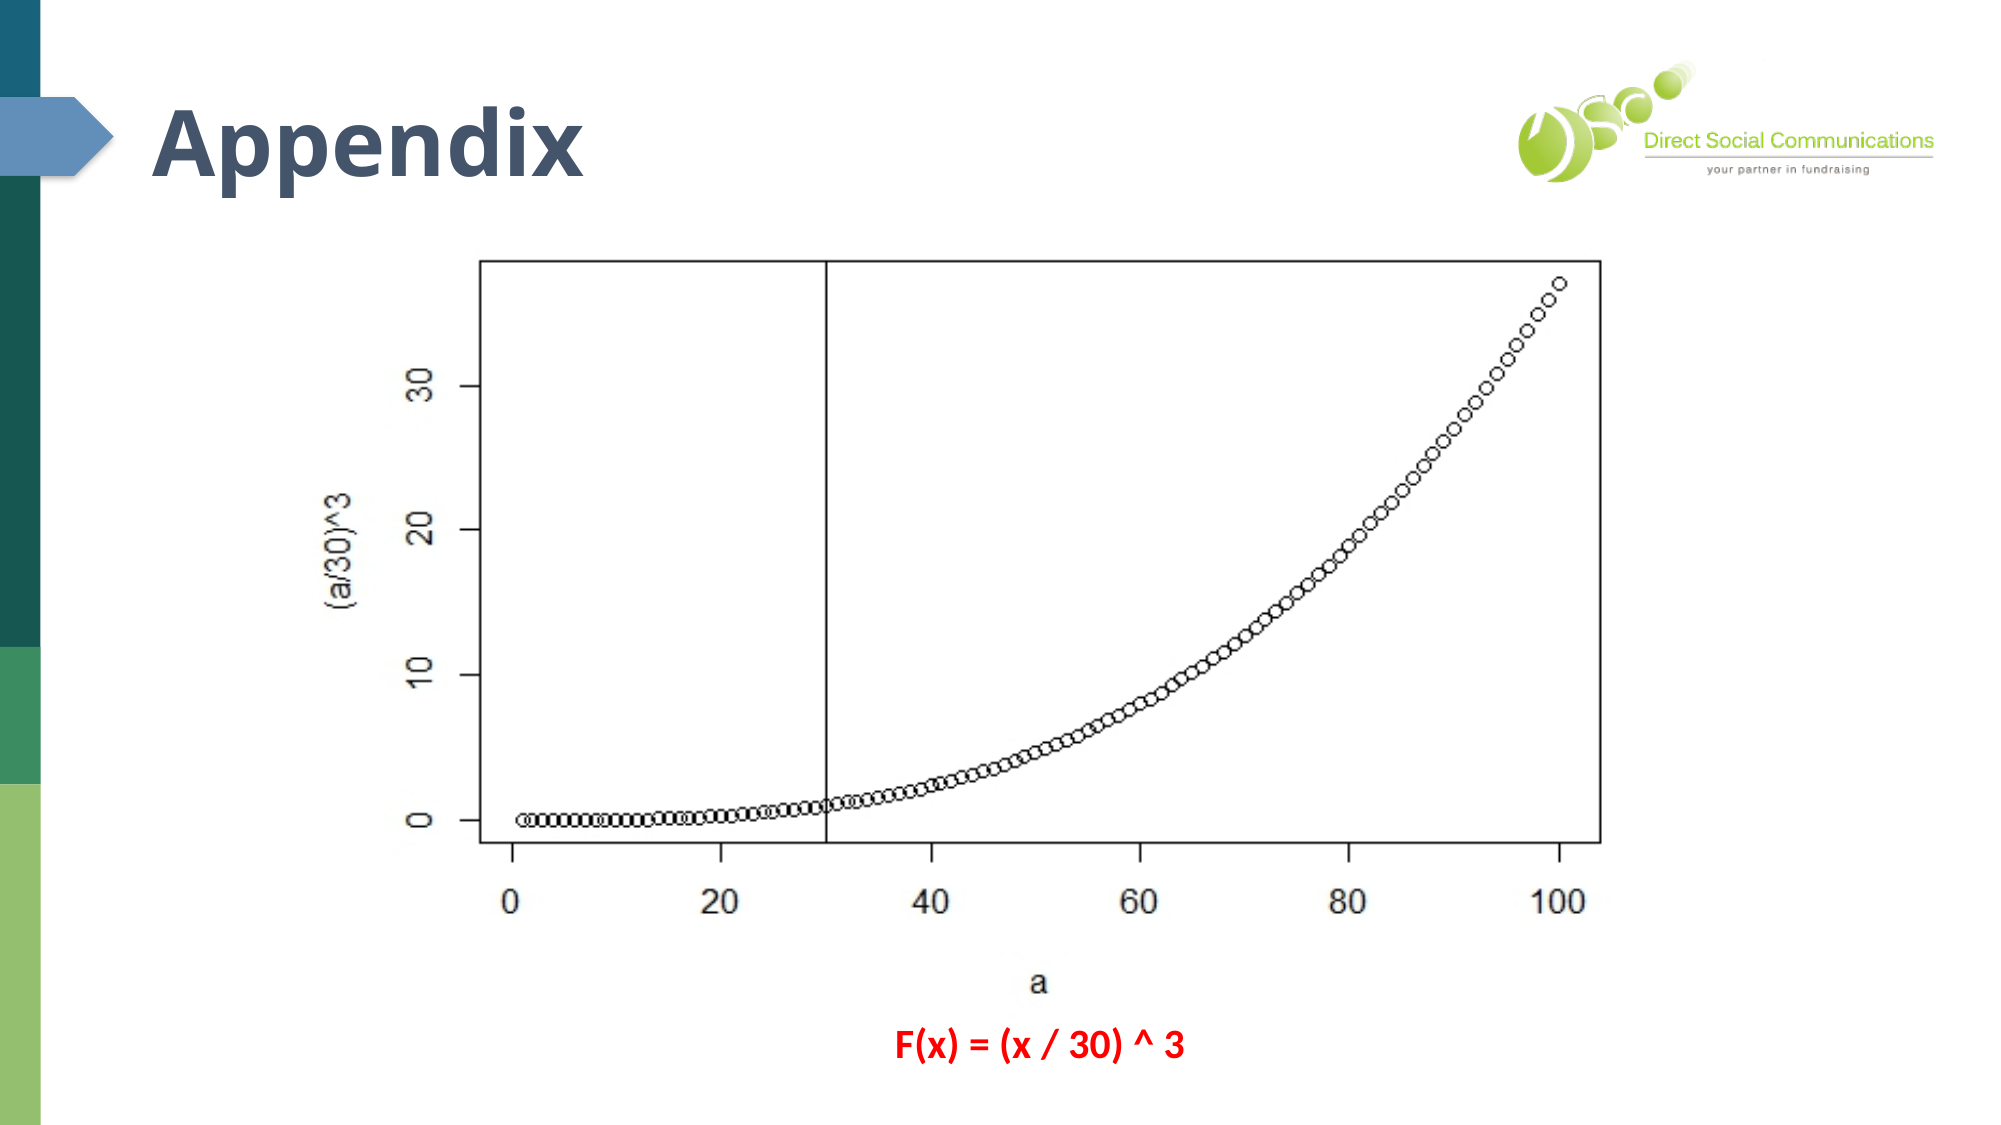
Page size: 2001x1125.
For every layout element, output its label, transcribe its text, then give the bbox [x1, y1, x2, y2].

text_box F(x) = (x / 30) ^ 3 [456, 1043, 1624, 1084]
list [312, 233, 1688, 1043]
title Appendix [137, 59, 1863, 234]
picture [1863, 59, 1943, 187]
